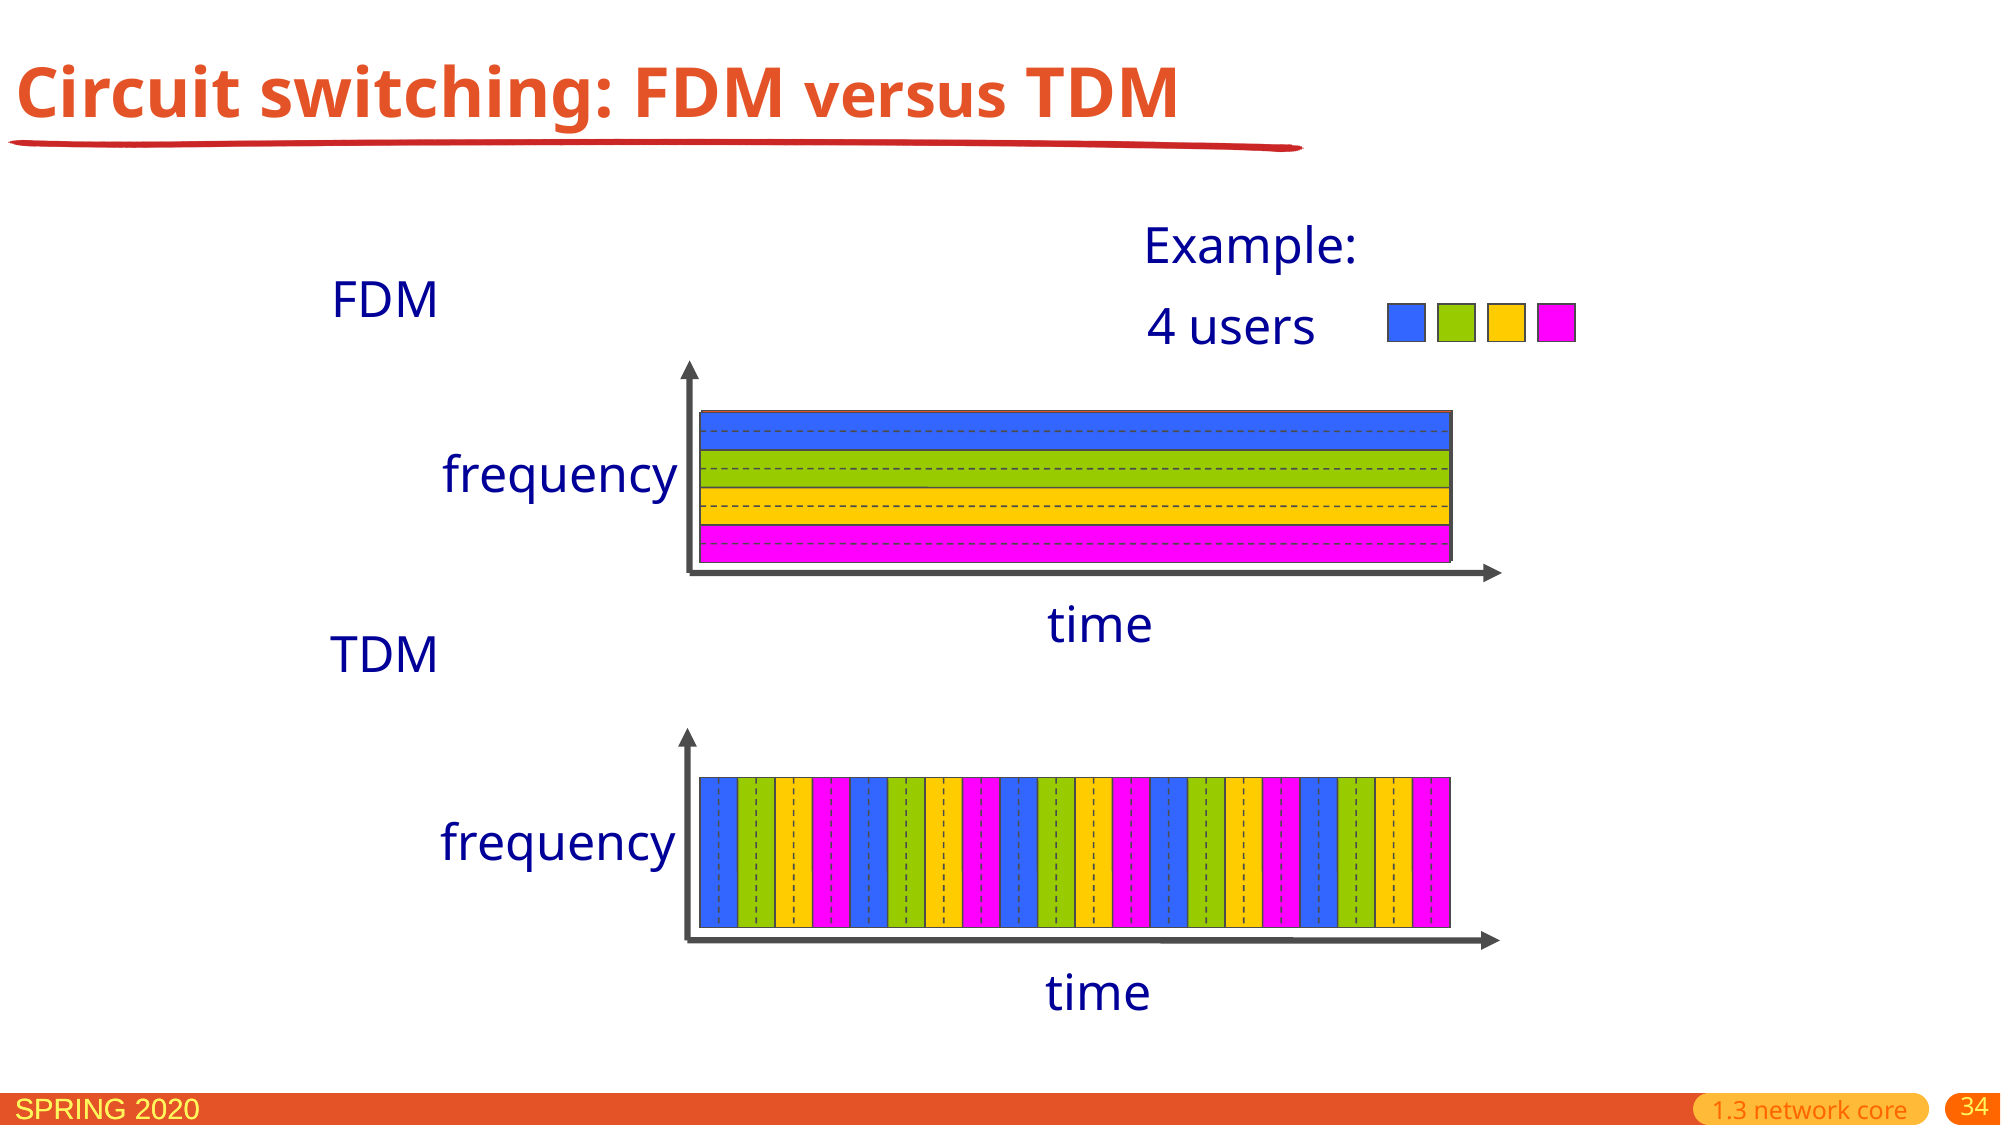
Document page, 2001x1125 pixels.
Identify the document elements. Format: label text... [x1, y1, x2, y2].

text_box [699, 777, 716, 928]
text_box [1432, 777, 1451, 928]
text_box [314, 259, 1503, 618]
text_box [699, 431, 1451, 544]
slide_number 34 [1944, 1092, 2000, 1125]
picture [1, 134, 1319, 156]
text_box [718, 777, 1432, 928]
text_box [1130, 206, 1576, 364]
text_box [312, 614, 1501, 1029]
footer 1.3 network core [1696, 1094, 1925, 1125]
title Circuit switching: FDM versus TDM [0, 11, 1389, 168]
